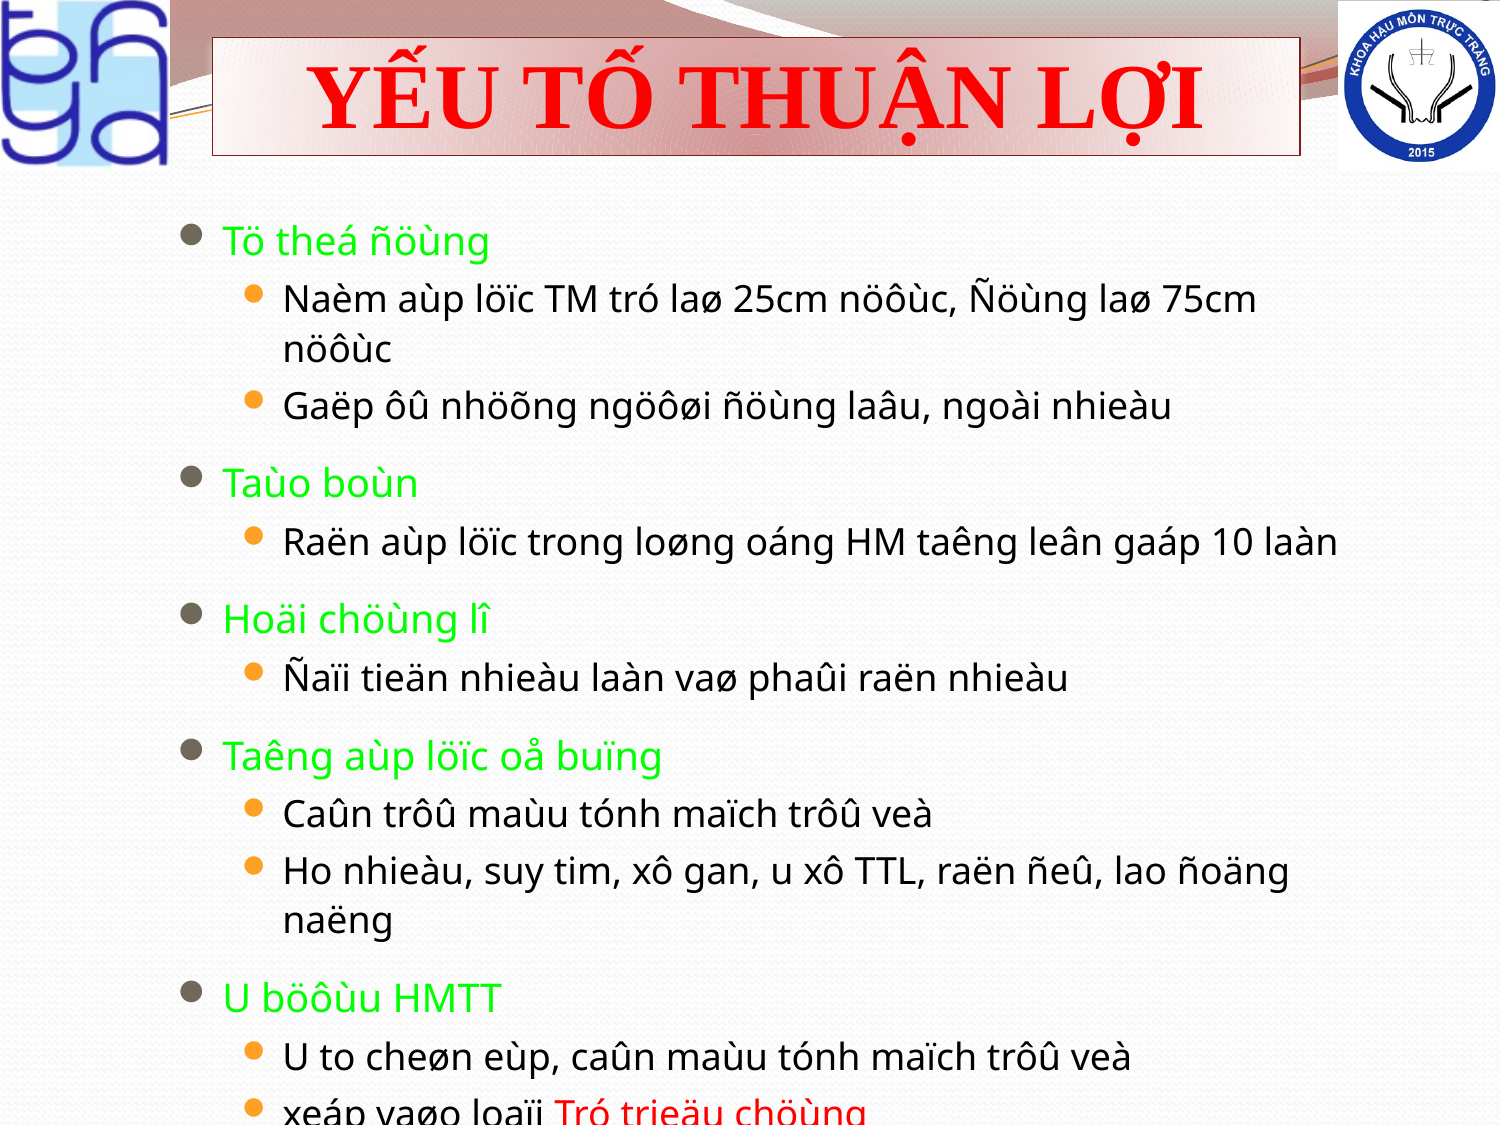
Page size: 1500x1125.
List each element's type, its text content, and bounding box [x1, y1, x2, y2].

title YẾU TỐ THUẬN LỢI [212, 37, 1301, 156]
picture [0, 0, 170, 169]
list Tö theá ñöùng Naèm aùp löïc TM tró laø 25cm nöôùc, Ñöùng laø 75cm nöôùc Gaëp ôû nhöõng ngöôøi ñöùng laâu, ngoài nhieàu Taùo boùn Raën aùp löïc trong loøng oáng HM taêng leân gaáp 10 laàn Hoäi chöùng lî Ñaïi tieän nhieàu laàn vaø phaûi raën nhieàu Taêng aùp löïc oå buïng Caûn trôû maùu tónh maïch trôû veà Ho nhieàu, suy tim, xô gan, u xô TTL, raën ñeû, lao ñoäng naëng U böôùu HMTT U to cheøn eùp, caûn maùu tónh maïch trôû veà xeáp vaøo loaïi Tró trieäu chöùng [162, 203, 1363, 1113]
picture [1338, 1, 1500, 172]
